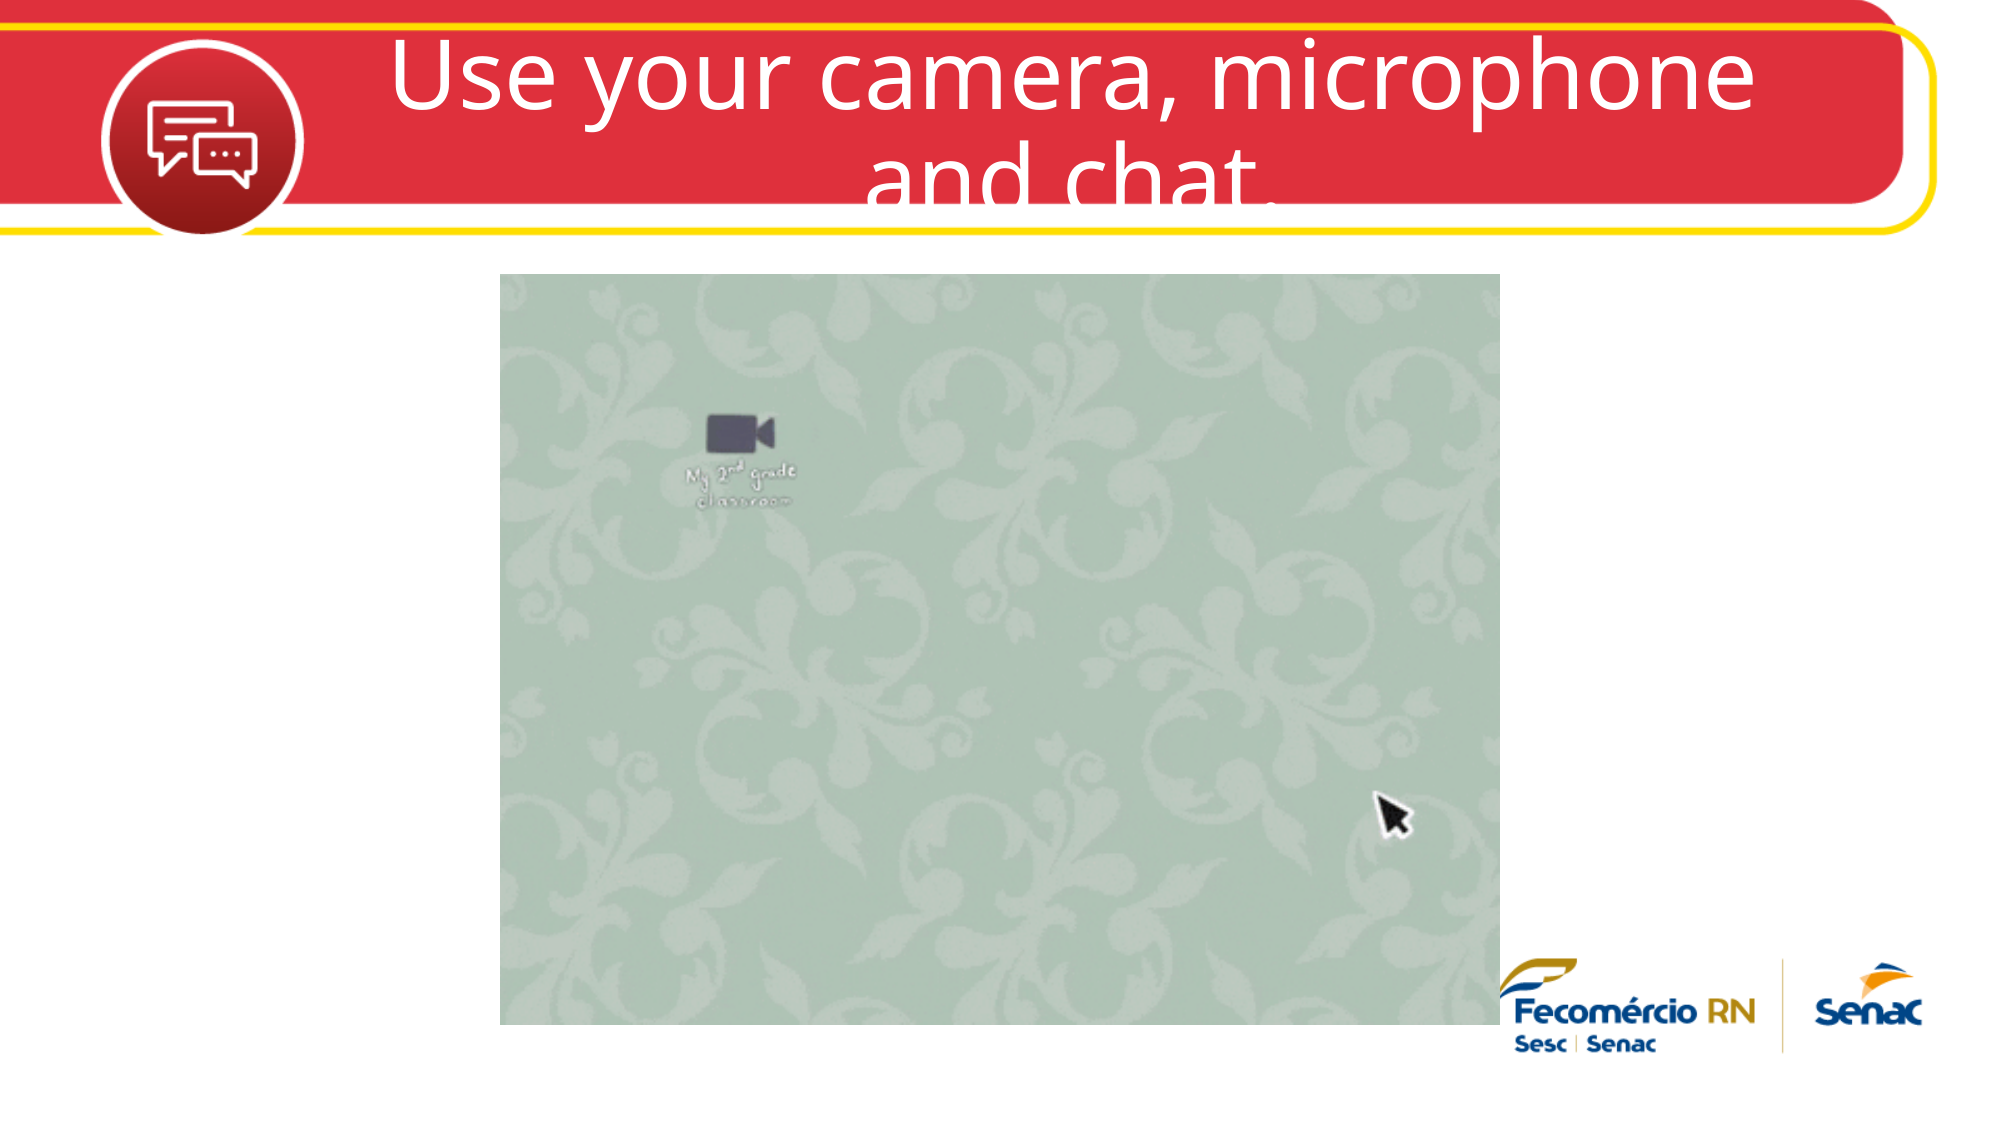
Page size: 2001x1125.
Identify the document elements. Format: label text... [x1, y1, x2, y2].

title Use your camera, microphone and chat. [340, 17, 1808, 243]
picture [0, 0, 2001, 1125]
